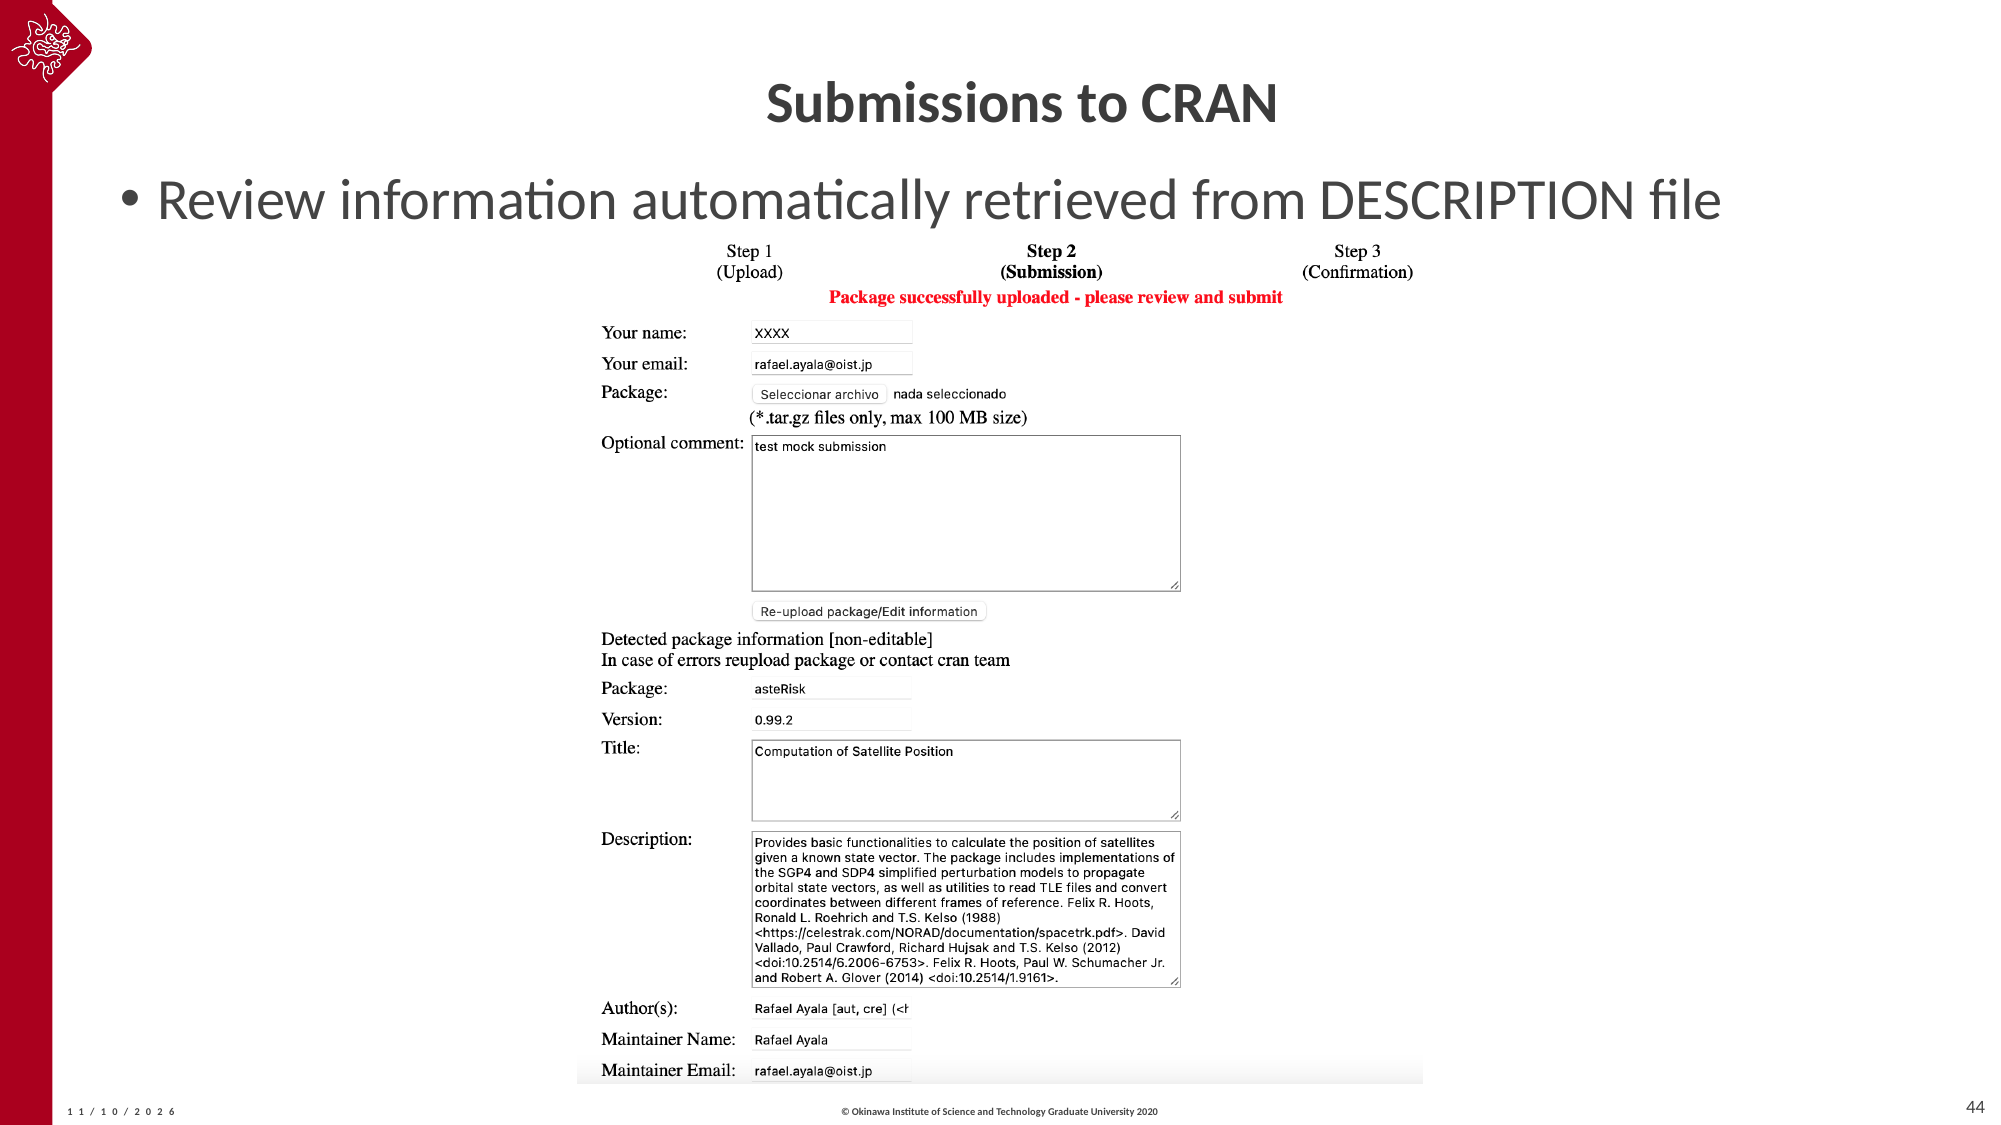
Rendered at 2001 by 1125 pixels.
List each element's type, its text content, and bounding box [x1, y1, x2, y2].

picture [11, 13, 81, 83]
picture [577, 240, 1423, 1084]
title Submissions to CRAN [104, 72, 1940, 137]
list Review information automatically retrieved from DESCRIPTION file [104, 162, 1998, 412]
